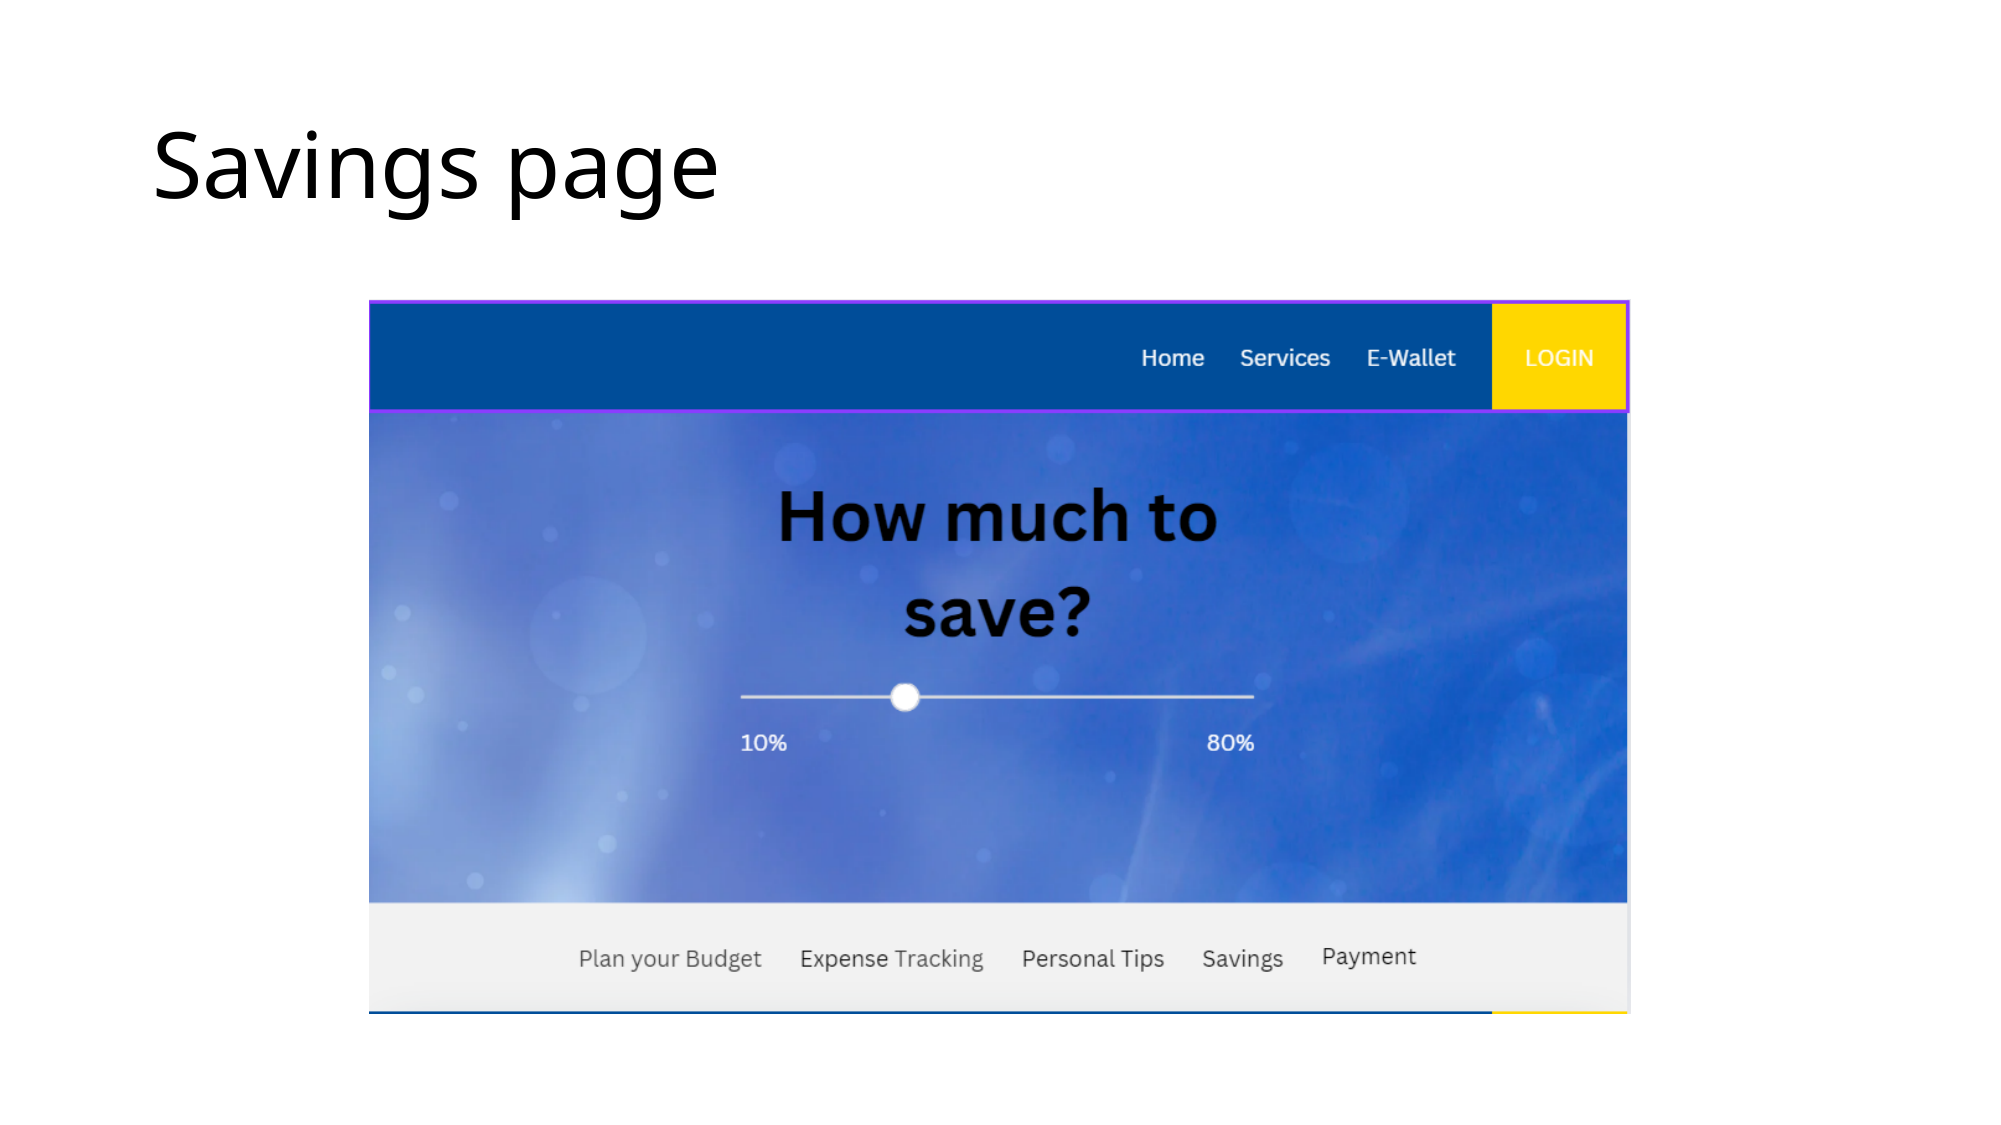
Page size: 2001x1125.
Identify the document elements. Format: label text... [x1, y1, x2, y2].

title Savings page [137, 59, 1863, 278]
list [368, 298, 1632, 1014]
